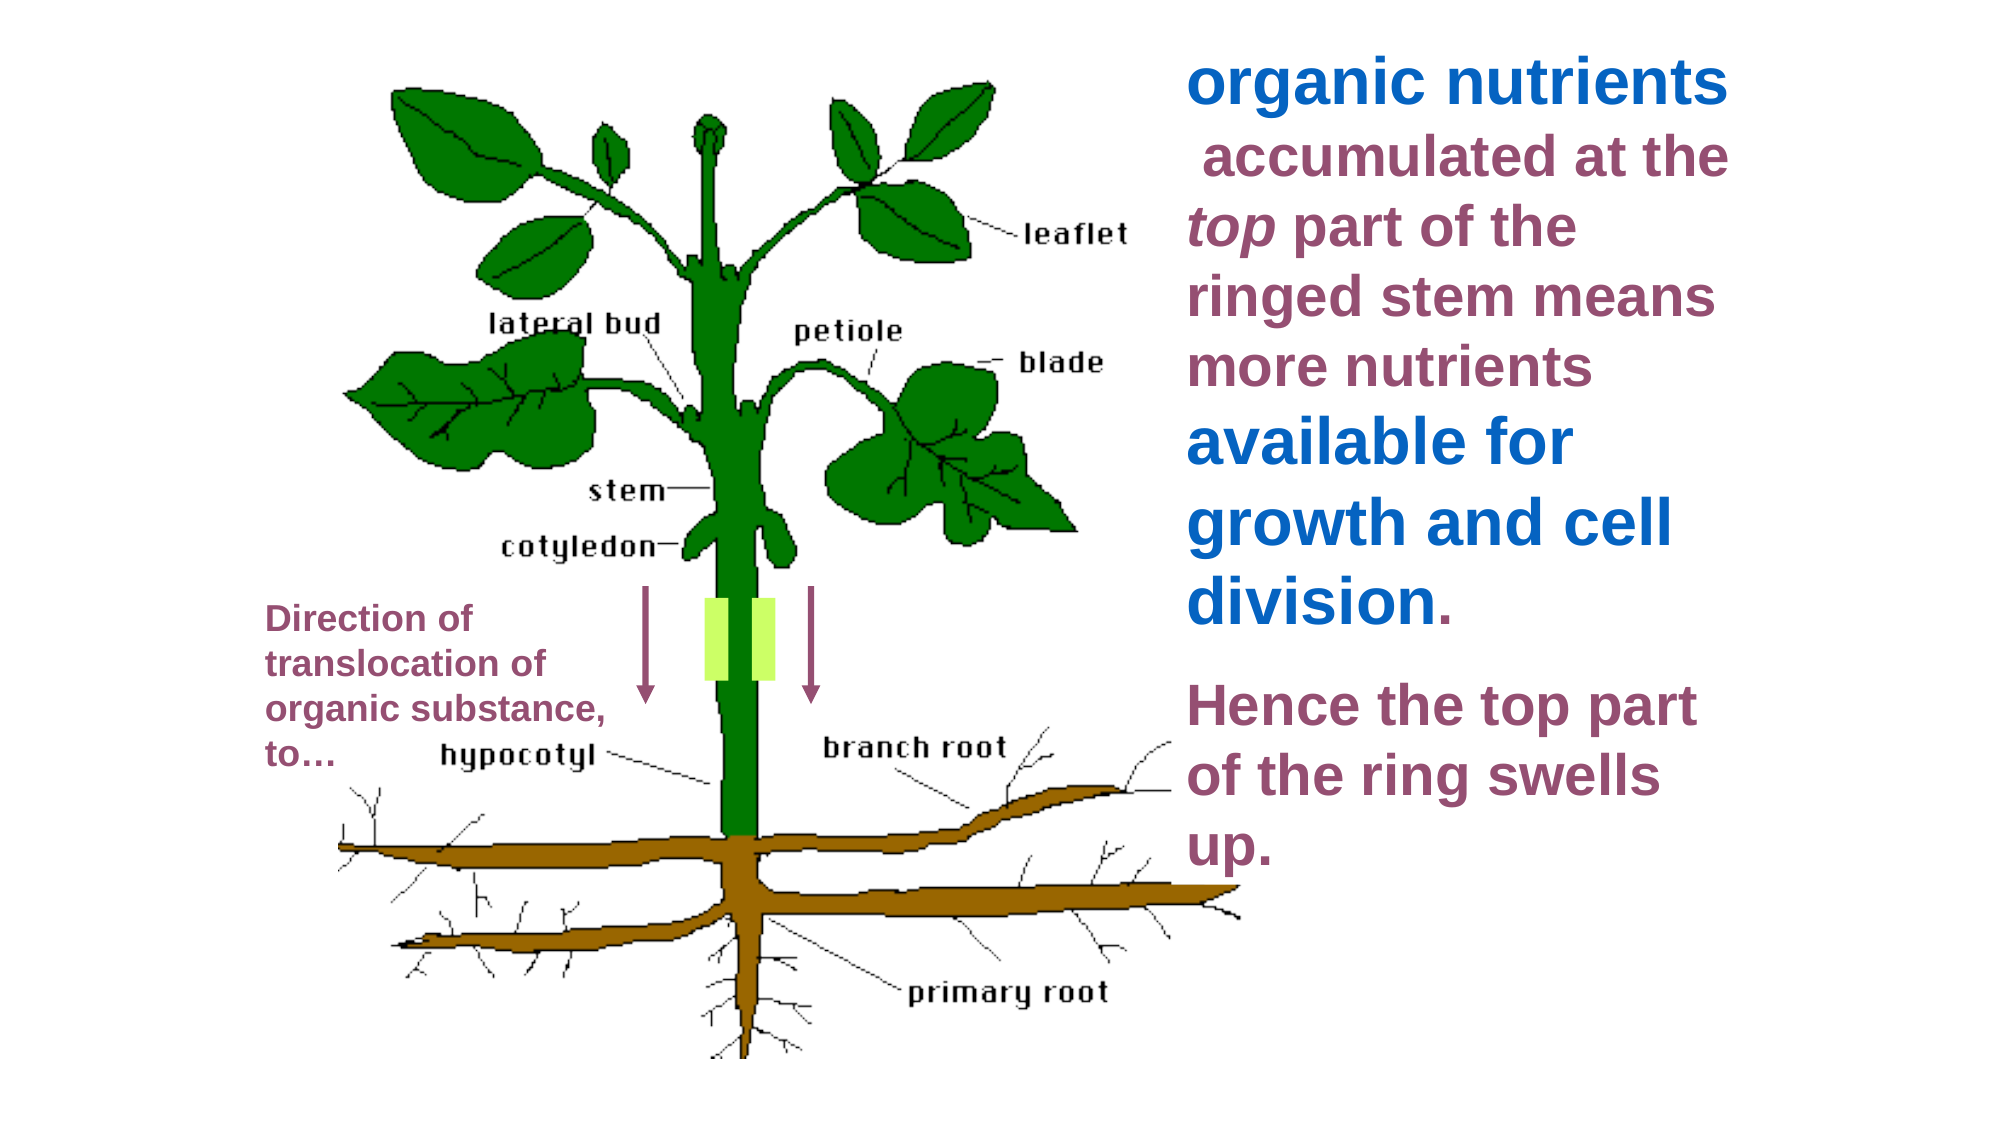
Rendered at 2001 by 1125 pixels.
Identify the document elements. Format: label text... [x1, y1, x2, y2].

text_box Direction of translocation of organic substance, to… [249, 586, 338, 781]
text_box organic nutrients accumulated at the top part of the ringed stem means more nutrients available for growth and cell division. Hence the top part of the ring swells up. [1171, 31, 1750, 885]
picture [338, 78, 1278, 1059]
